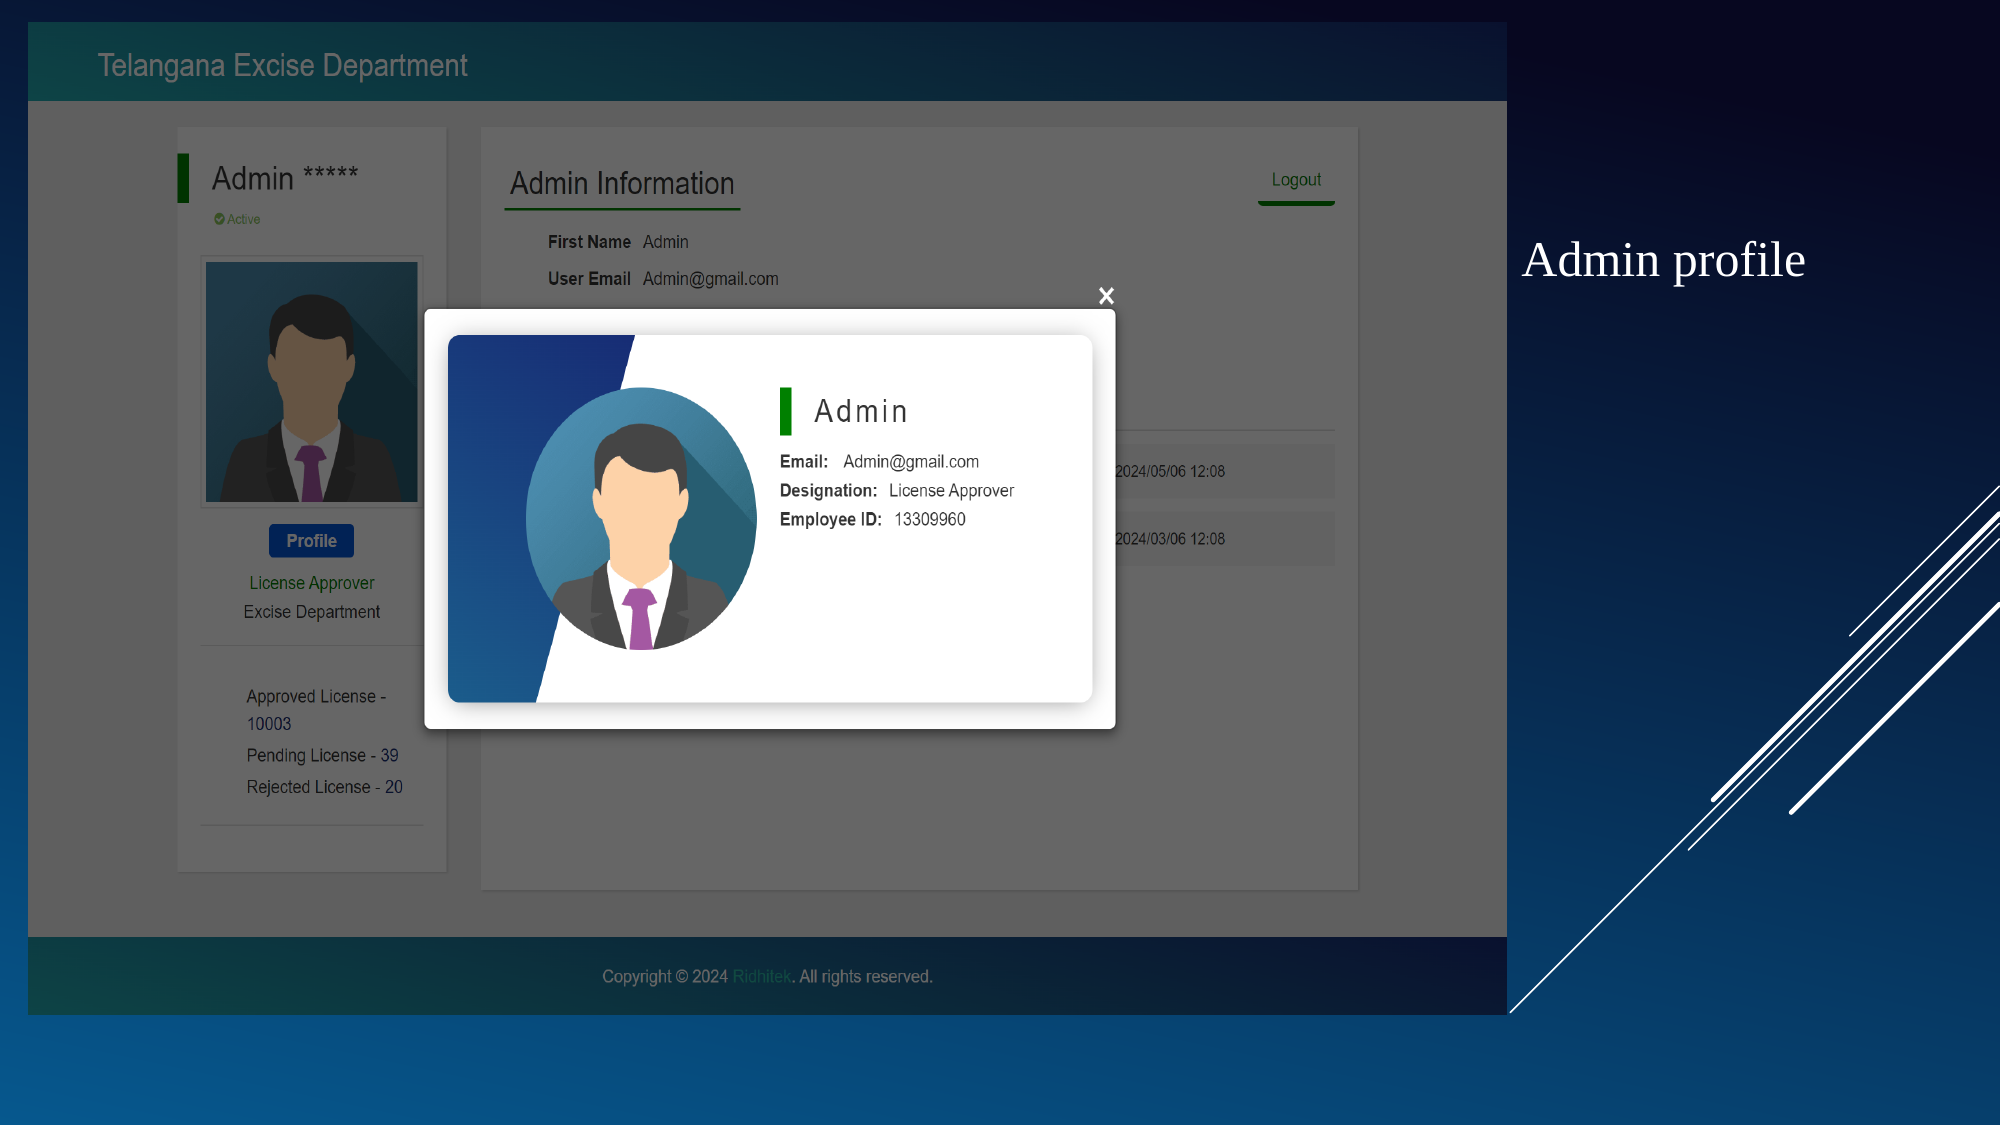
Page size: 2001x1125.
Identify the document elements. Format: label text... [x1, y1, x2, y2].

text_box Admin profile [1507, 218, 2000, 294]
picture [28, 21, 1507, 1015]
